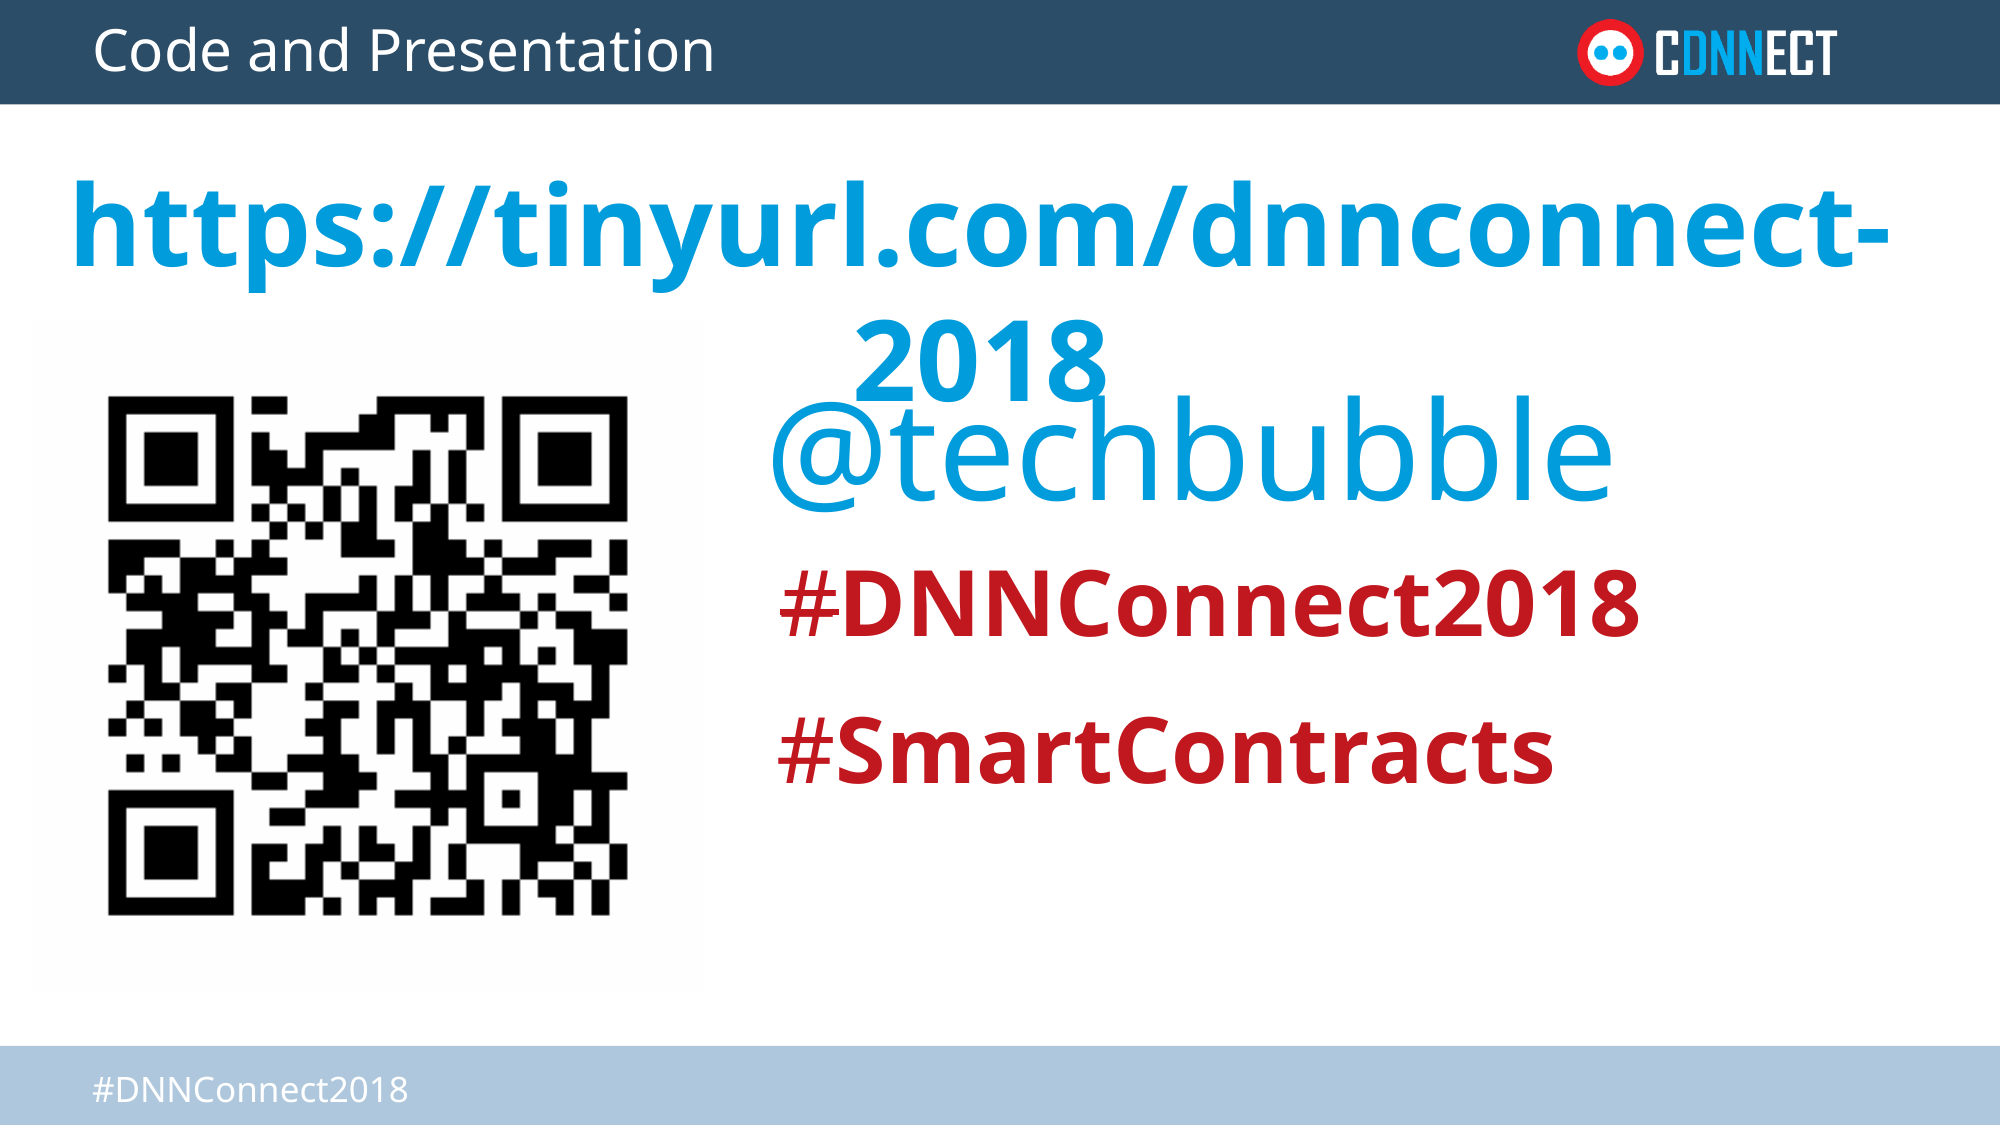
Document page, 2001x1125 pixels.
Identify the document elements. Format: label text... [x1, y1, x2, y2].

title Code and Presentation [77, 12, 2000, 95]
picture [33, 321, 705, 992]
text_box https://tinyurl.com/dnnconnect-2018 [44, 146, 1918, 432]
text_box @techbubble [750, 356, 1634, 536]
text_box #SmartContracts [761, 684, 1595, 810]
text_box #DNNConnect2018 [764, 537, 1682, 663]
